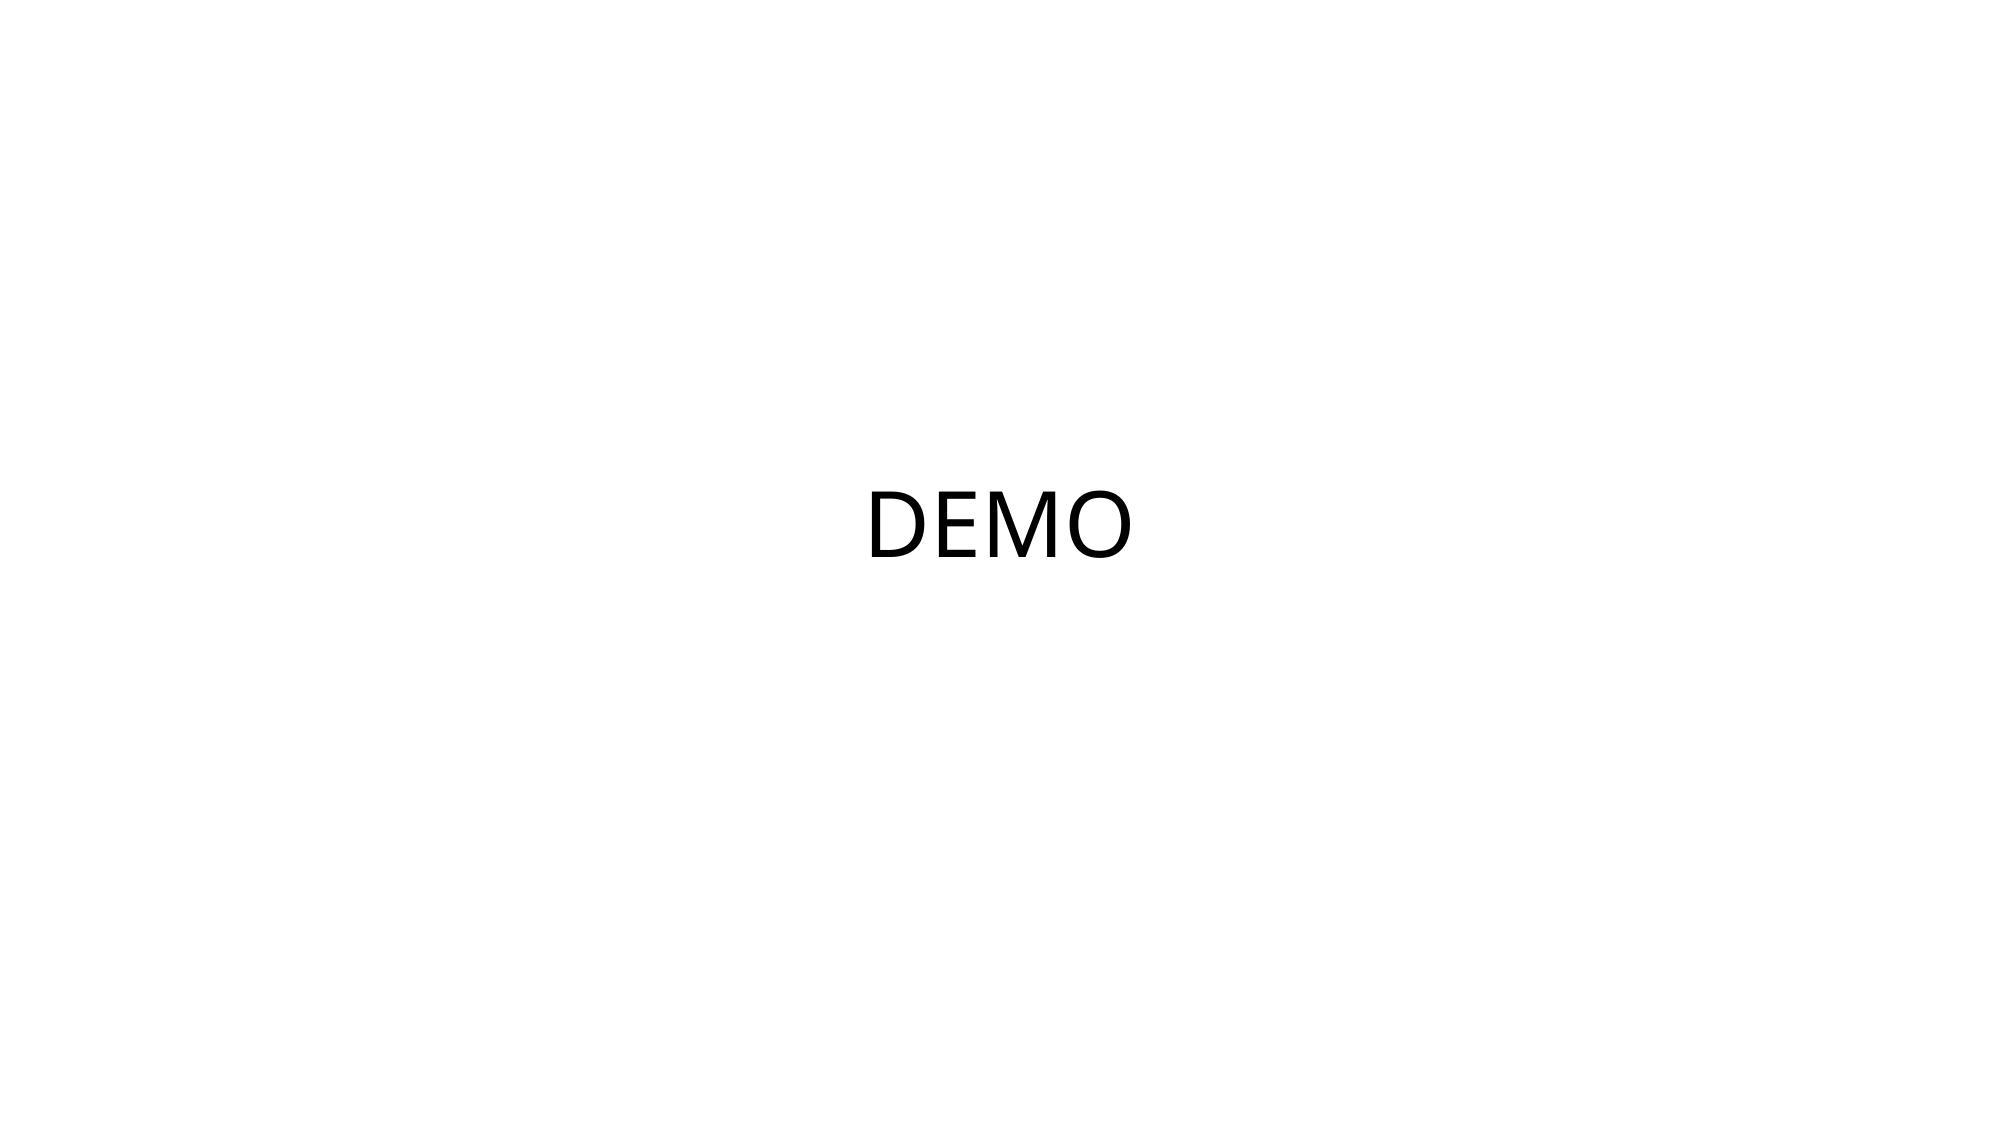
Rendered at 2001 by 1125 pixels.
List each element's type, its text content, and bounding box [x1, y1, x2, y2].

title DEMO [848, 418, 1177, 637]
